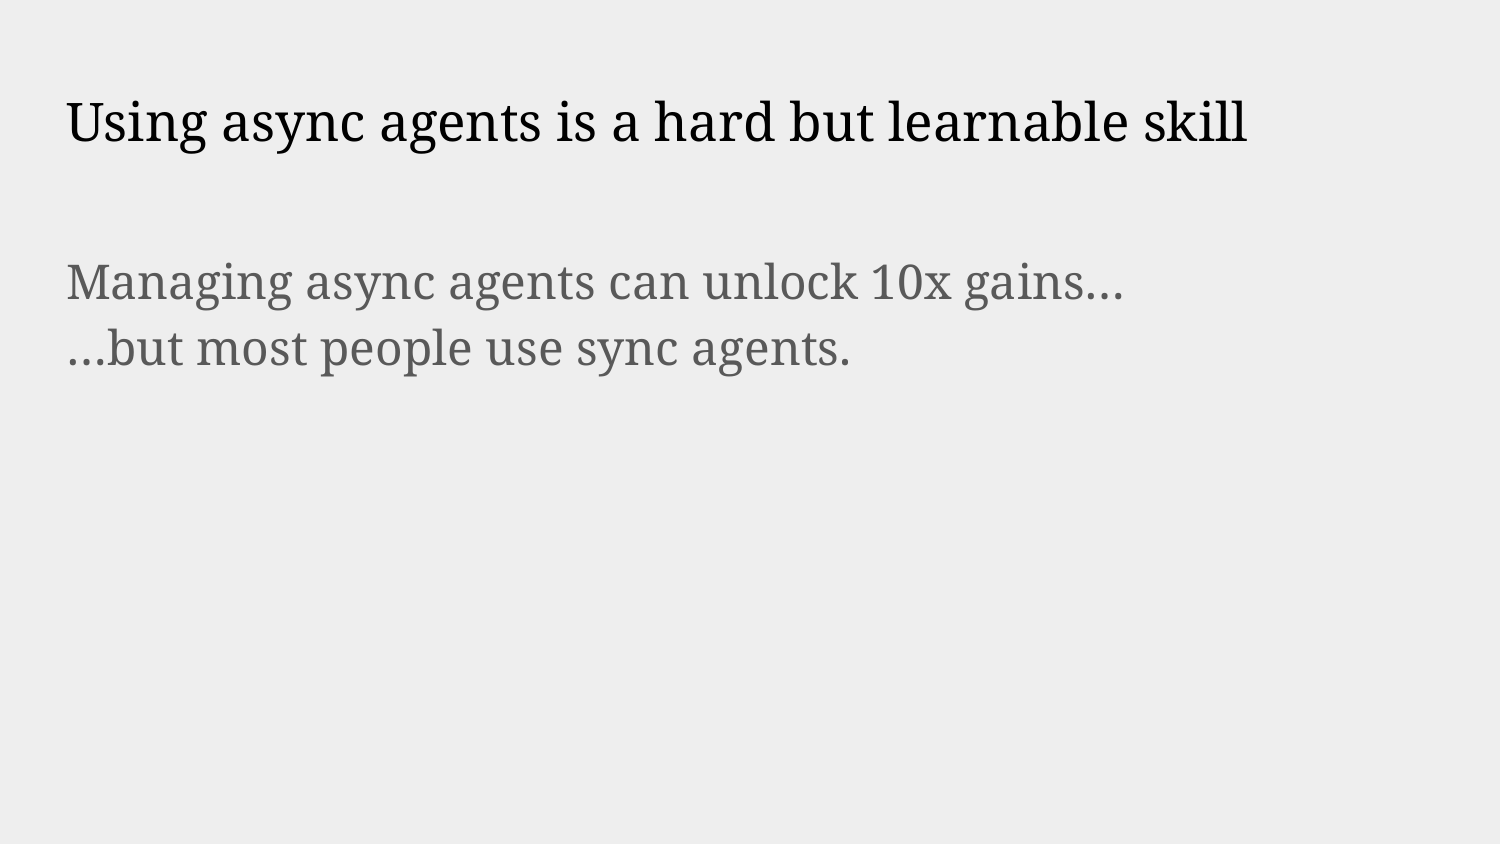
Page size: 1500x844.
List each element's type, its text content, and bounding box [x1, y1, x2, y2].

list Managing async agents can unlock 10x gains… …but most people use sync agents. [51, 227, 1449, 789]
title Using async agents is a hard but learnable skill [51, 72, 1449, 167]
